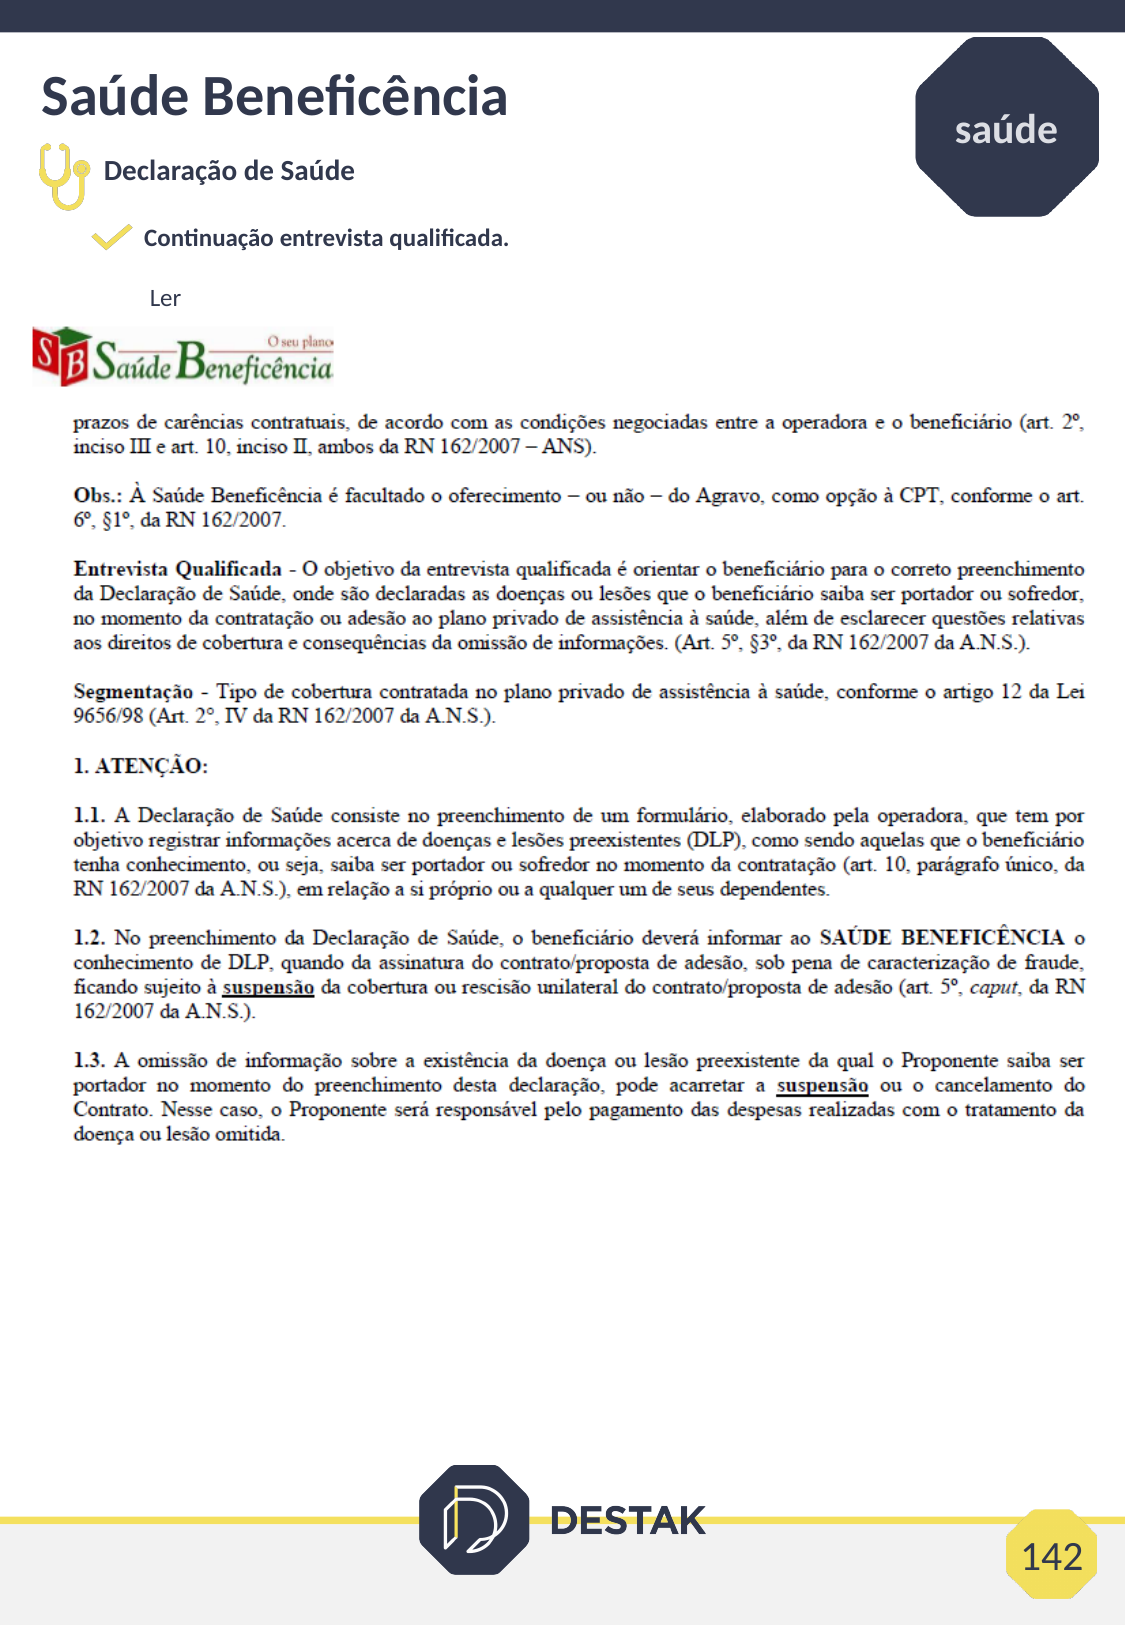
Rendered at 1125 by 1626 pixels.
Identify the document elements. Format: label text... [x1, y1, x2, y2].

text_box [29, 141, 904, 319]
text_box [914, 37, 1099, 217]
picture [1006, 1509, 1097, 1599]
text_box Saúde Beneficência [26, 51, 862, 143]
picture [26, 320, 1099, 1154]
picture [419, 1465, 706, 1575]
